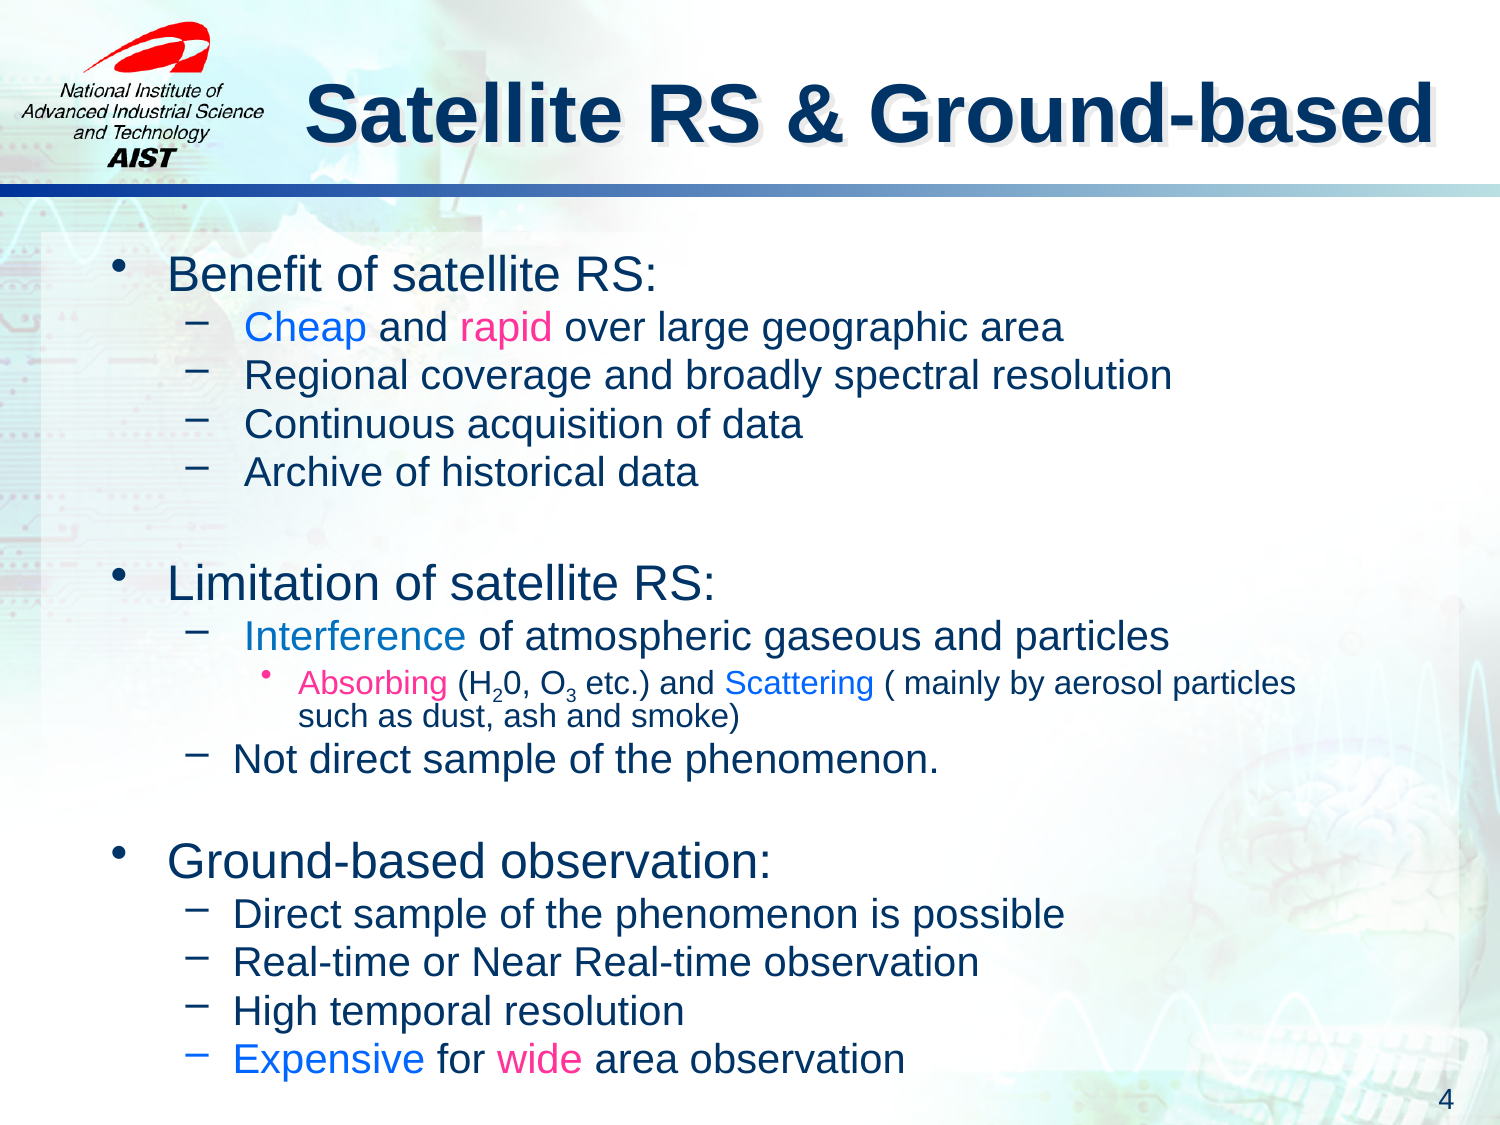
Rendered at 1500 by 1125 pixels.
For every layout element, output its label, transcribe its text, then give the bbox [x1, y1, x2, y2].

title Satellite RS & Ground-based [217, 30, 1500, 188]
slide_number 4 [1423, 1072, 1500, 1125]
picture [0, 196, 1500, 1125]
picture [0, 0, 1500, 185]
list Benefit of satellite RS: Cheap and rapid over large geographic area Regional coverage and broadly spectral resolution Continuous acquisition of data Archive of historical data Limitation of satellite RS: Interference of atmospheric gaseous and particles Absorbing (H20, O3 etc.) and Scattering ( mainly by aerosol particles such as dust, ash and smoke) Not direct sample of the phenomenon. Ground-based observation: Direct sample of the phenomenon is possible Real-time or Near Real-time observation High temporal resolution Expensive for wide area observation [95, 175, 1395, 1003]
